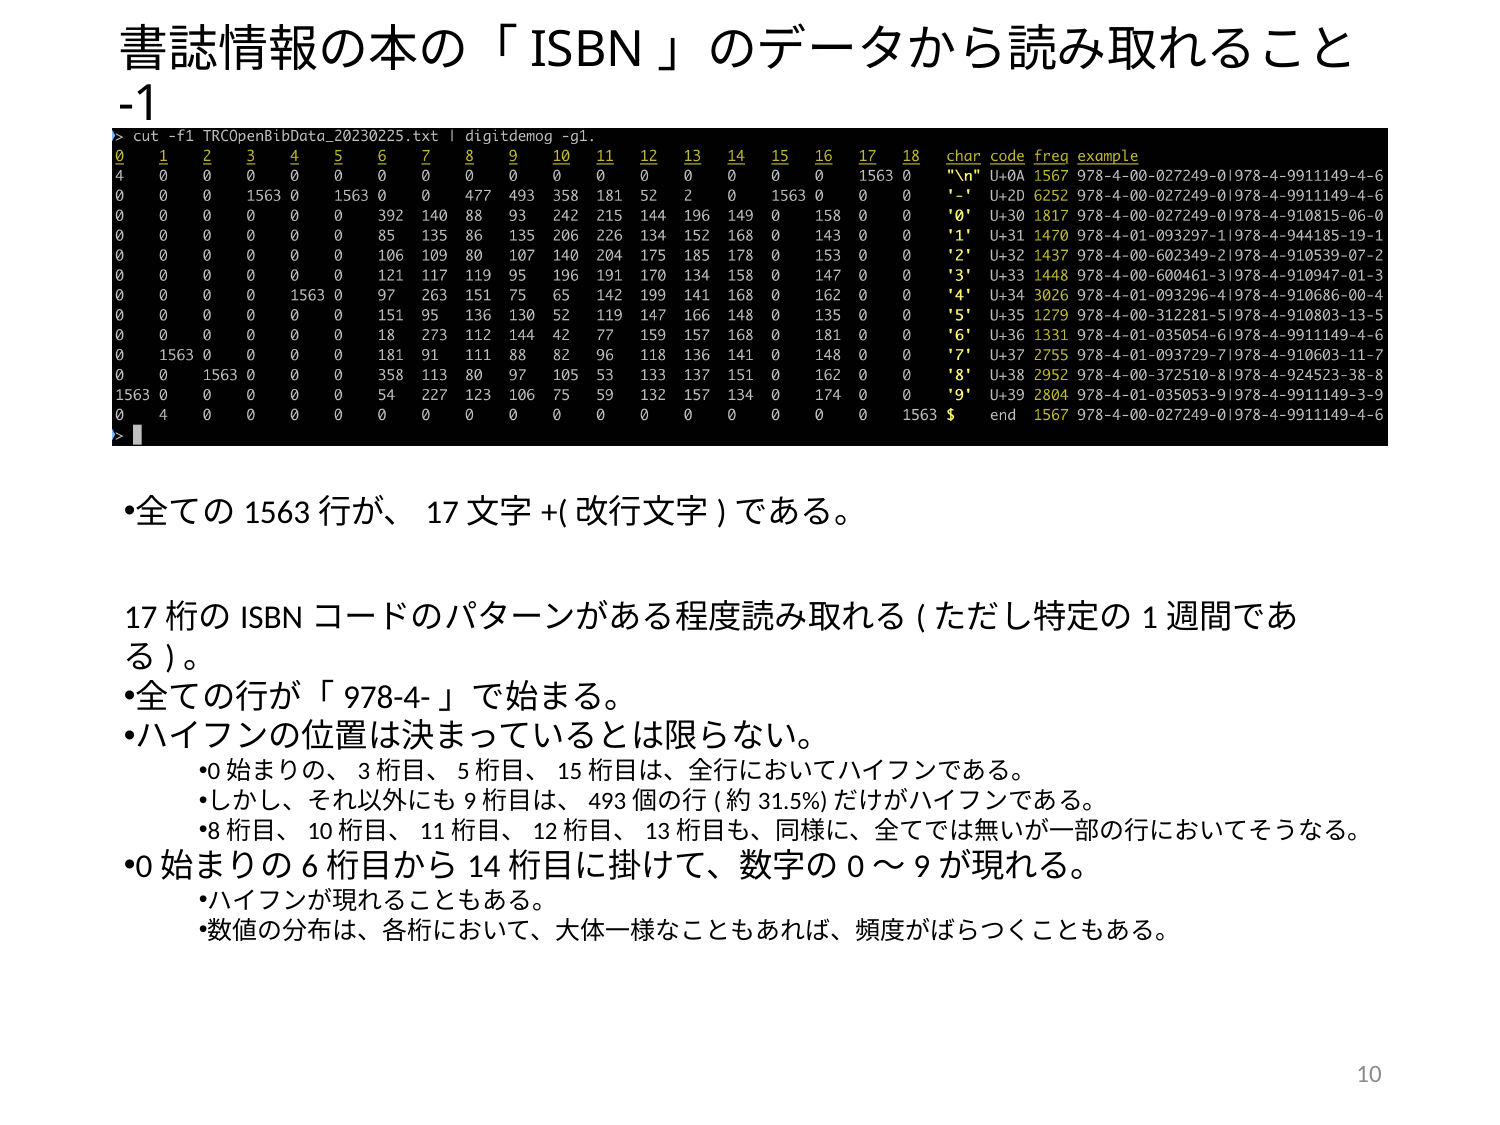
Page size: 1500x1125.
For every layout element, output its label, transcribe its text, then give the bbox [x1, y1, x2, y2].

picture [112, 128, 1388, 446]
title 書誌情報の本の「ISBN」のデータから読み取れること-1 [103, 30, 1397, 123]
slide_number 10 [1059, 1042, 1397, 1103]
list 全ての1563行が、17文字+(改行文字)である。 17桁のISBNコードのパターンがある程度読み取れる(ただし特定の1週間である)。 全ての行が「978-4-」で始まる。 ハイフンの位置は決まっているとは限らない。 0始まりの、3桁目、5桁目、15桁目は、全行においてハイフンである。 しかし、それ以外にも9桁目は、493個の行(約31.5%)だけがハイフンである。 8桁目、10桁目、11桁目、12桁目、13桁目も、同様に、全てでは無いが一部の行においてそうなる。 0始まりの6桁目から14桁目に掛けて、数字の0〜9が現れる。 ハイフンが現れることもある。 数値の分布は、各桁において、大体一様なこともあれば、頻度がばらつくこともある。 [103, 482, 1397, 1095]
